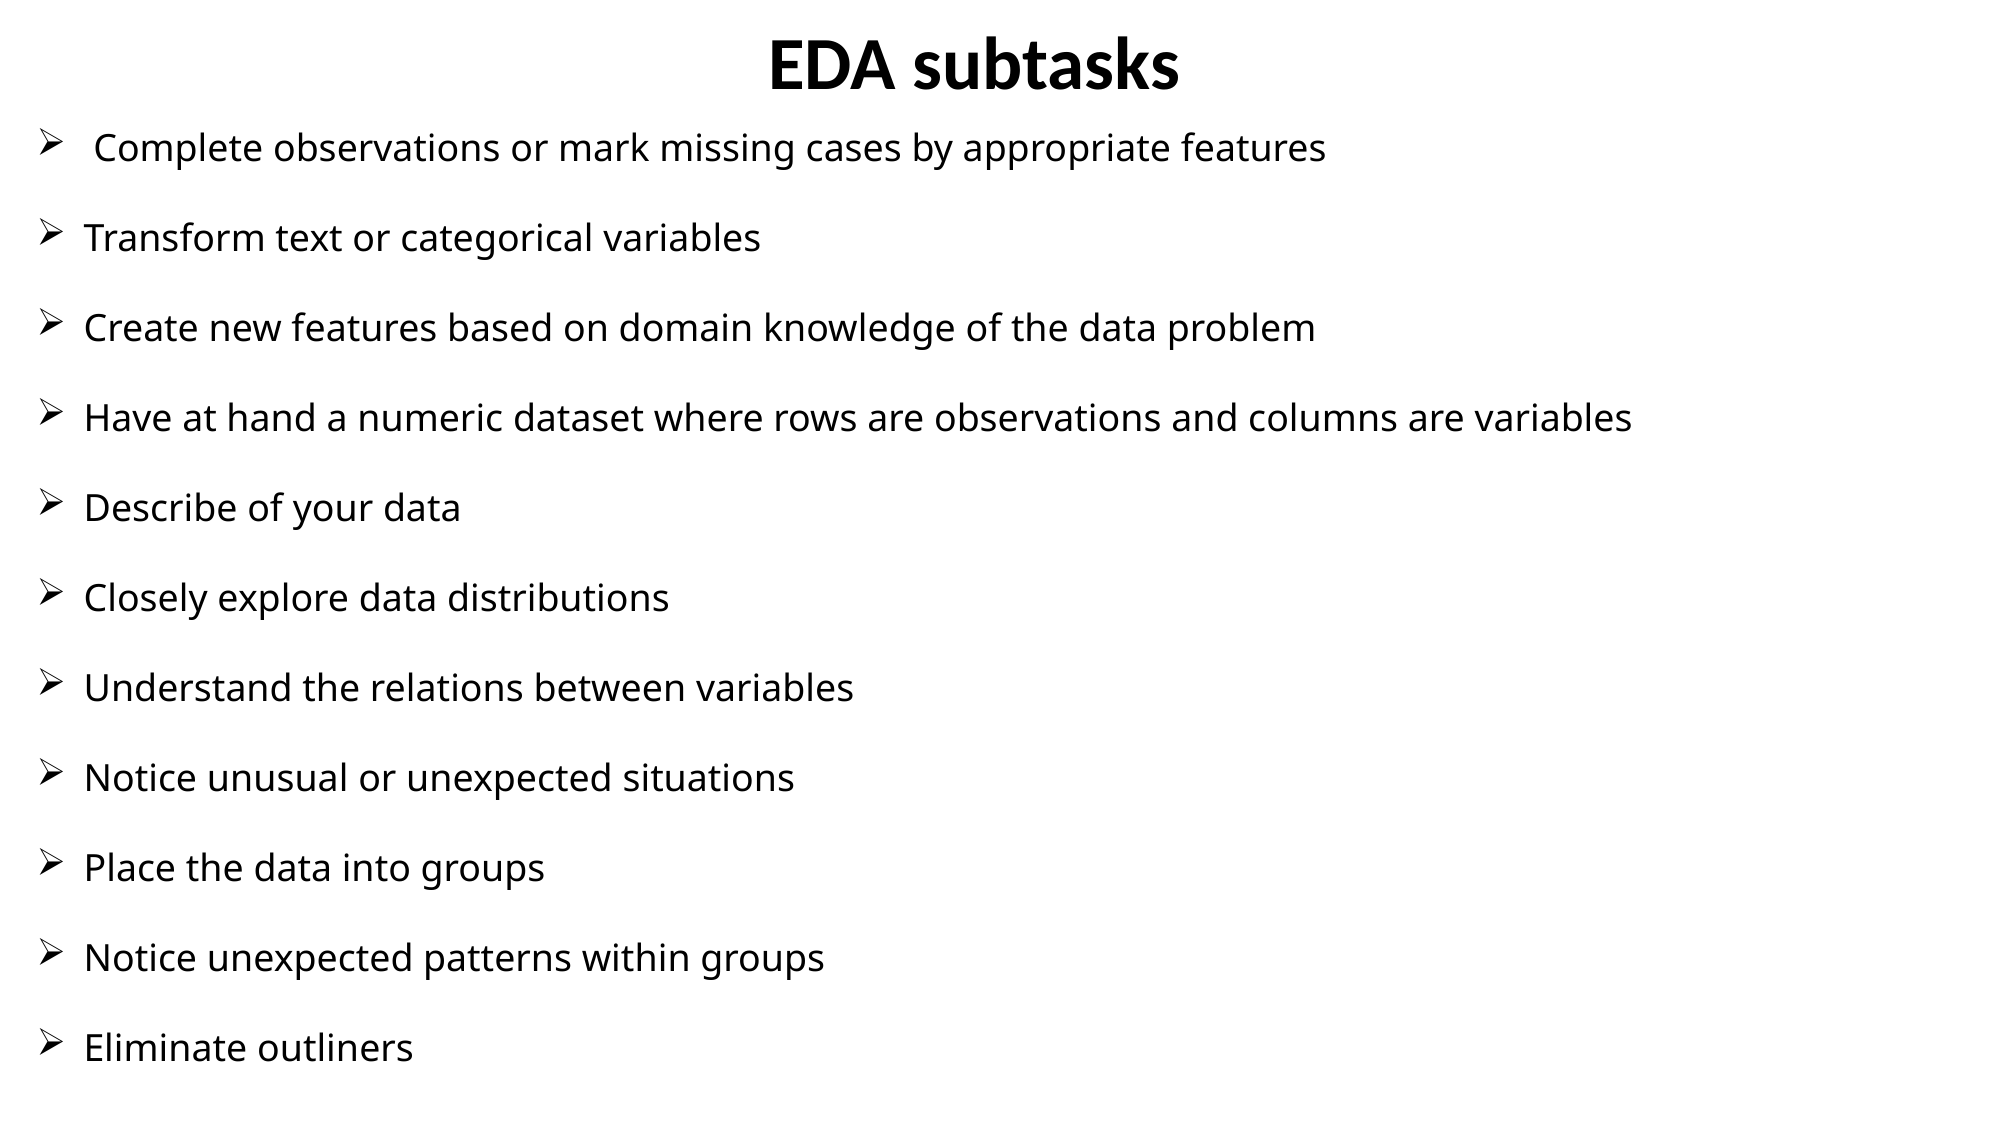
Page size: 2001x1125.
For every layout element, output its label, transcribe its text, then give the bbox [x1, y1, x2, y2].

title EDA subtasks [137, 10, 1863, 119]
text_box Complete observations or mark missing cases by appropriate features Transform text or categorical variables Create new features based on domain knowledge of the data problem Have at hand a numeric dataset where rows are observations and columns are variables Describe of your data Closely explore data distributions Understand the relations between variables Notice unusual or unexpected situations Place the data into groups Notice unexpected patterns within groups Eliminate outliners [21, 116, 1747, 1077]
